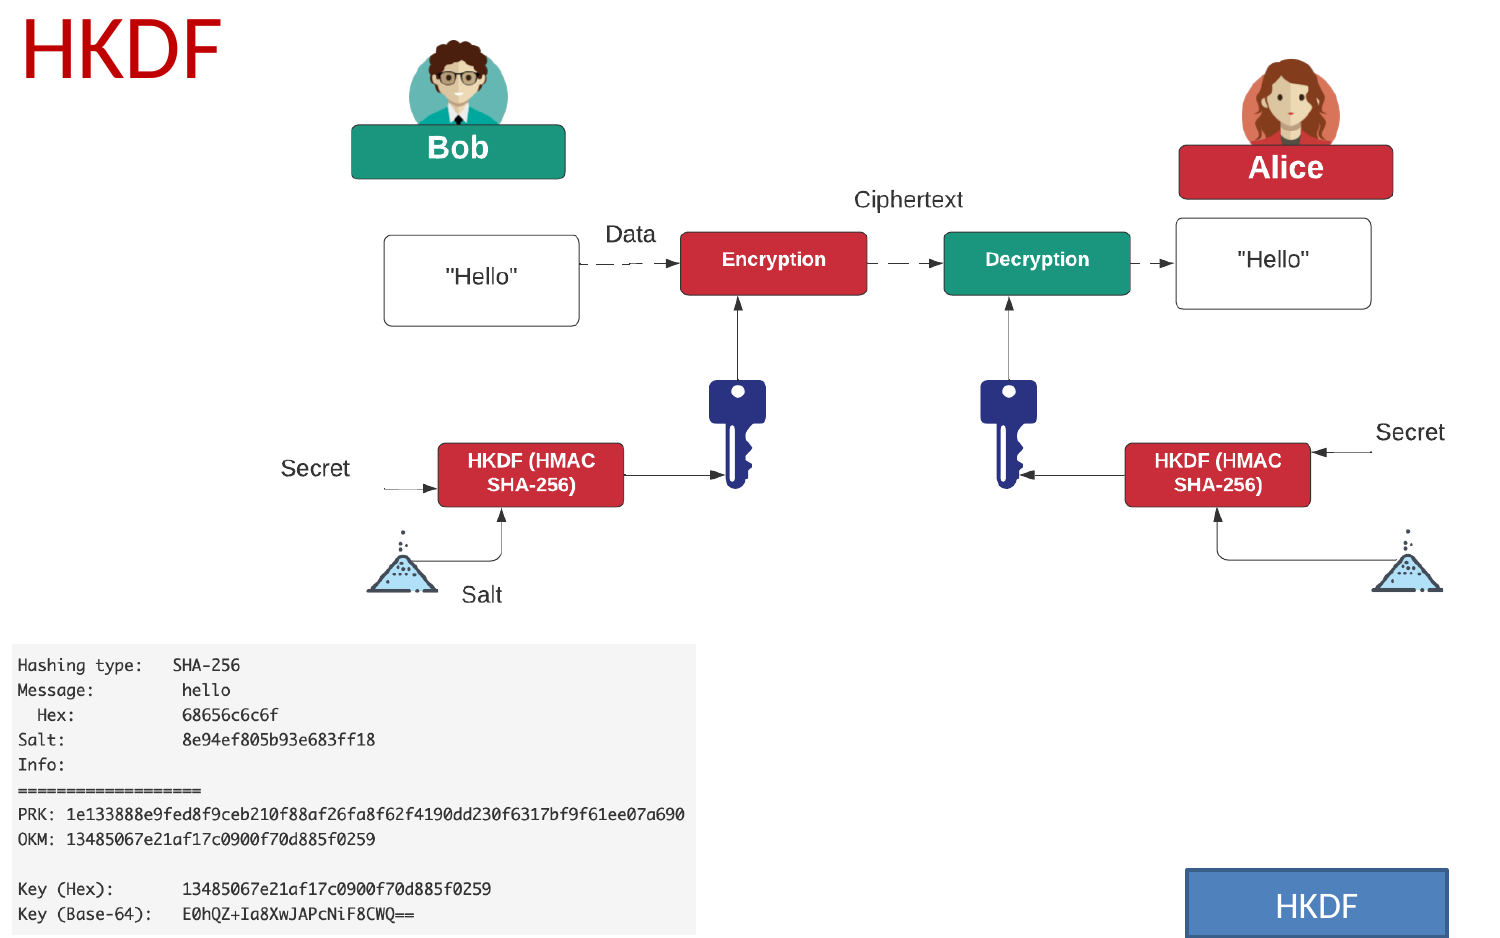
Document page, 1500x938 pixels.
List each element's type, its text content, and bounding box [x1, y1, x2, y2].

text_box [1186, 870, 1448, 938]
picture [12, 0, 1500, 935]
text_box HKDF [12, 0, 236, 121]
